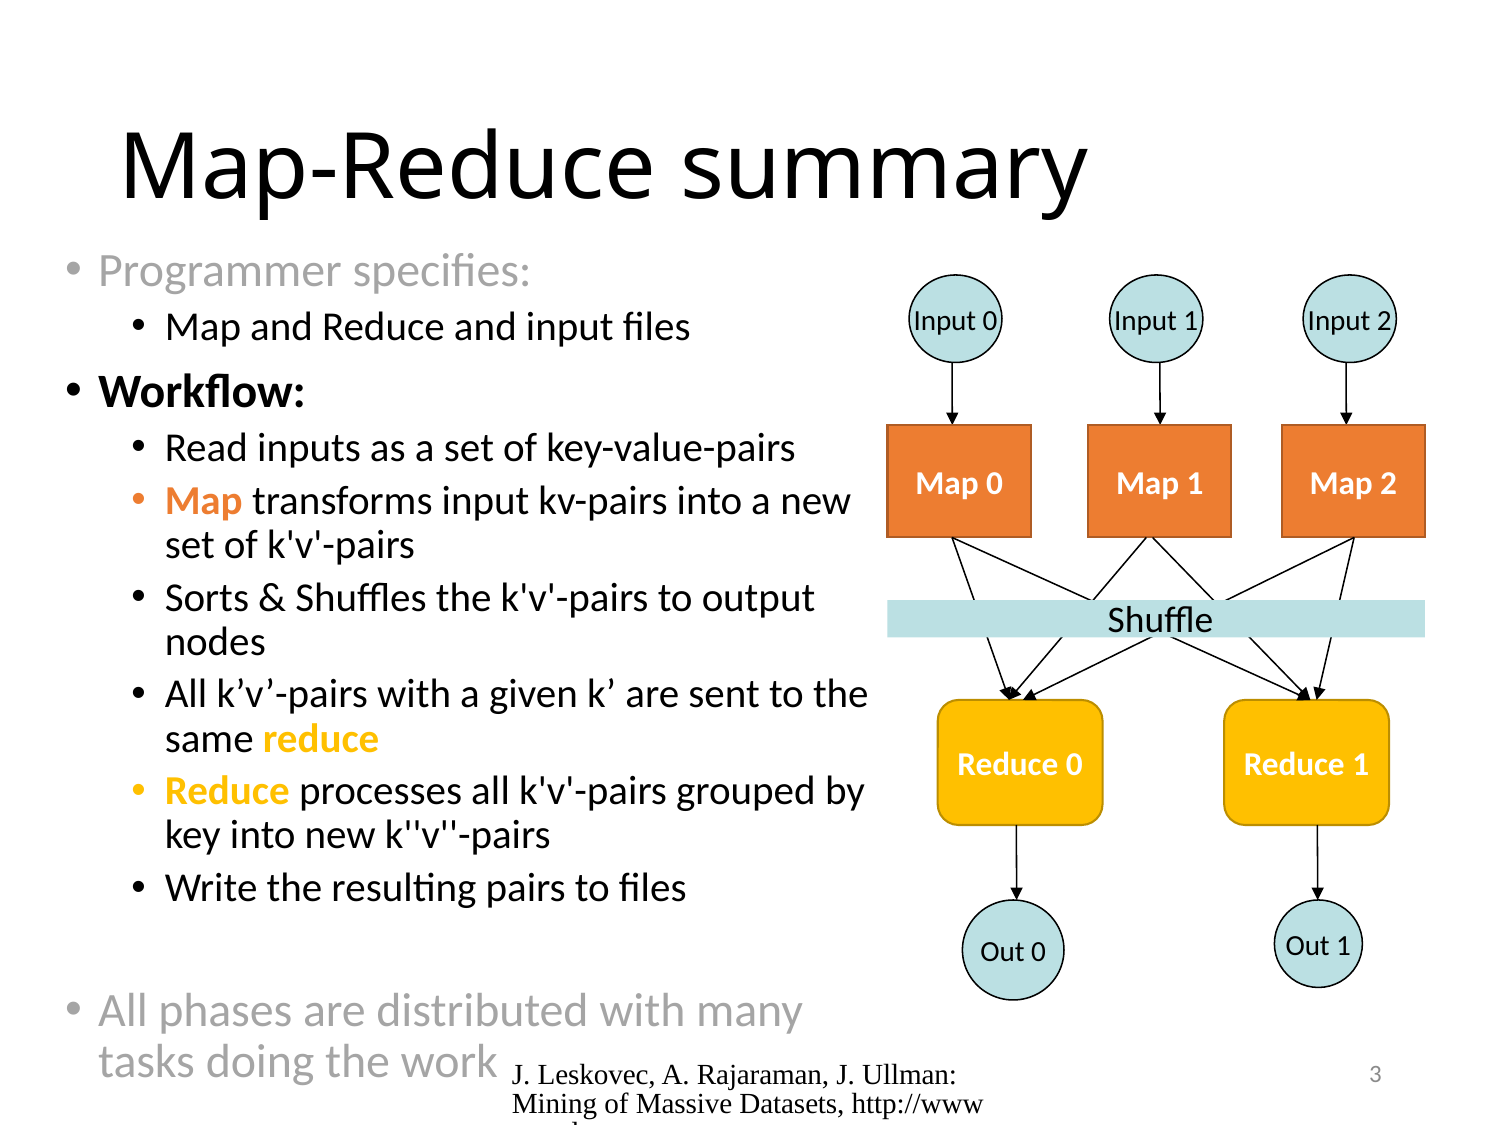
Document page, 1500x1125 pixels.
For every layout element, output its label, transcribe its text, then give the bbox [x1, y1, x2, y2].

slide_number 3 [1059, 1042, 1397, 1103]
text_box Input 1 [1109, 274, 1203, 363]
text_box [887, 600, 1092, 638]
text_box Input 2 [1303, 274, 1397, 363]
text_box [1229, 600, 1425, 638]
text_box Out 0 [962, 900, 1064, 1000]
text_box Map 1 [1087, 424, 1232, 538]
text_box [1296, 696, 1310, 701]
text_box [946, 362, 959, 424]
text_box [1340, 362, 1353, 424]
text_box [987, 638, 1011, 699]
text_box [1153, 362, 1167, 424]
text_box Map 0 [886, 424, 1032, 538]
footer J. Leskovec, A. Rajaraman, J. Ullman: Mining of Massive Datasets, http://www.mmds.org [496, 1042, 1004, 1103]
title Map-Reduce summary [103, 59, 1397, 278]
text_box [1010, 824, 1023, 901]
text_box [1313, 638, 1332, 700]
text_box [1022, 648, 1130, 701]
text_box Map 2 [1281, 424, 1426, 538]
text_box [1008, 638, 1062, 700]
text_box Out 1 [1274, 899, 1363, 988]
text_box [1250, 638, 1311, 700]
text_box Reduce 0 [936, 698, 1104, 827]
list Programmer specifies: Map and Reduce and input files Workflow: Read inputs as a set of key-value-pairs Map transforms input kv-pairs into a new set of k'v'-pairs Sorts & Shuffles the k'v'-pairs to output nodes All k’v’-pairs with a given k’ are sent to the same reduce Reduce processes all k'v'-pairs grouped by key into new k''v''-pairs Write the resulting pairs to files All phases are distributed with many tasks doing the work [50, 237, 888, 1100]
text_box Shuffle [1092, 587, 1229, 648]
text_box Reduce 1 [1223, 698, 1391, 827]
text_box Input 0 [909, 274, 1002, 363]
text_box [1311, 824, 1324, 901]
